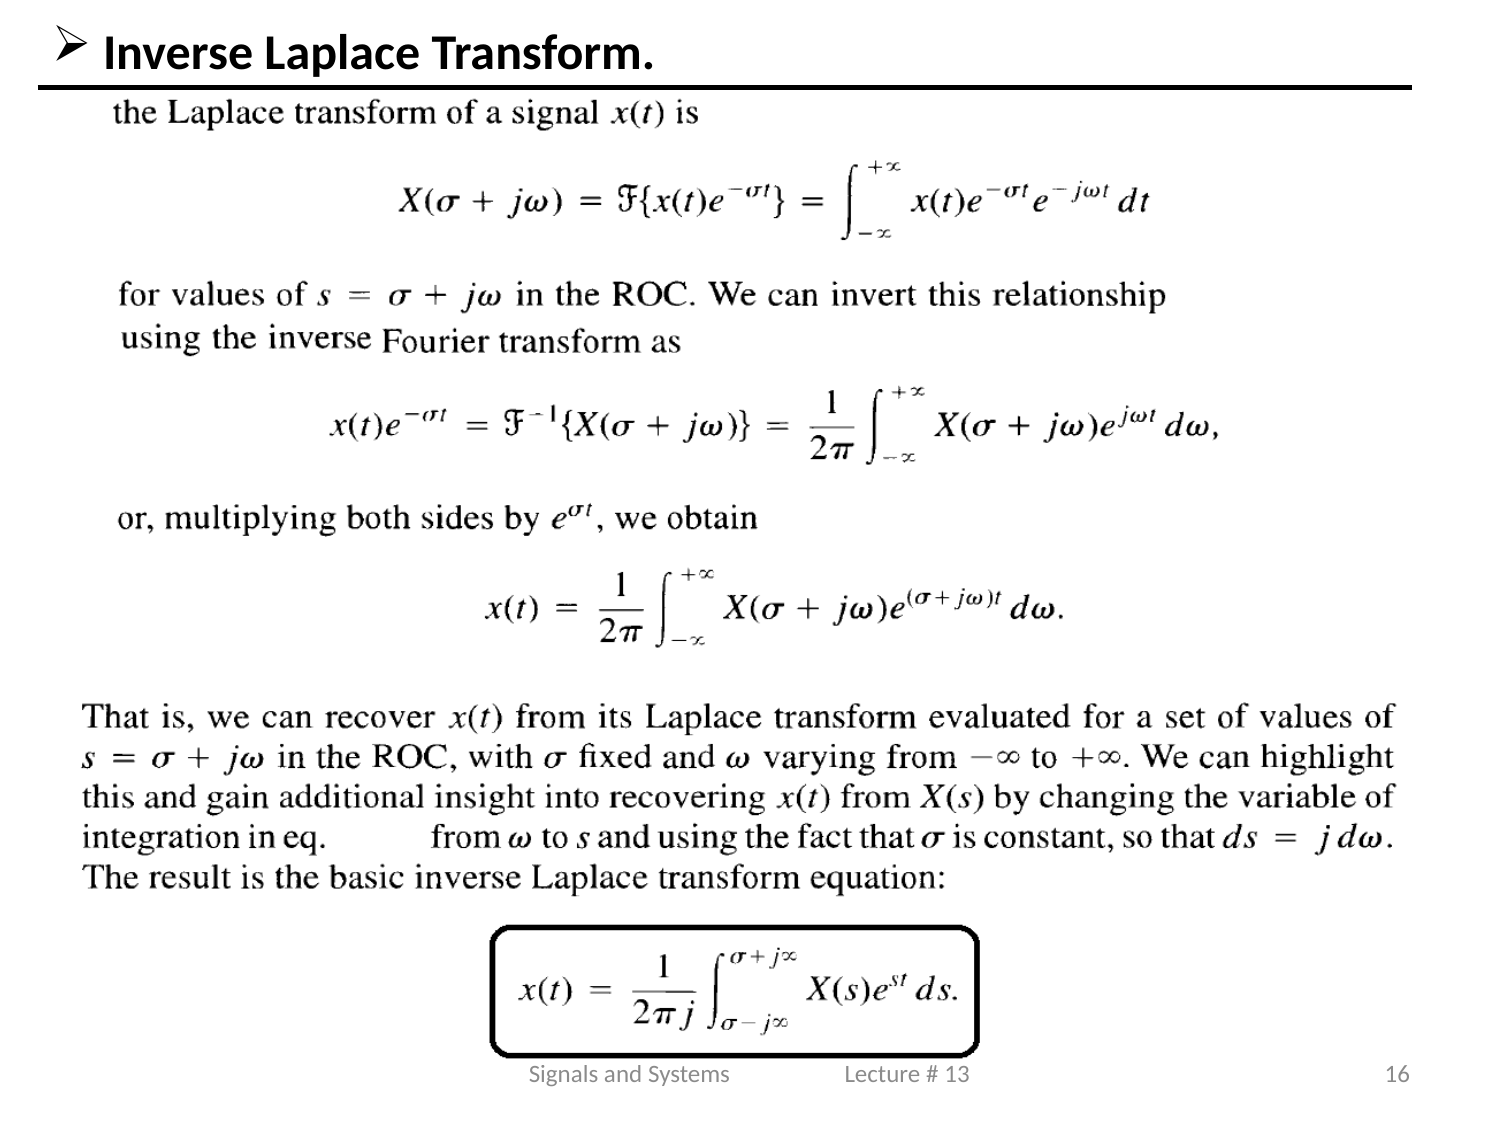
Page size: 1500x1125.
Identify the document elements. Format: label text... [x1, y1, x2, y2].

picture [73, 90, 1401, 1065]
text_box Inverse Laplace Transform. [37, 12, 1263, 87]
slide_number 16 [1074, 1042, 1425, 1103]
footer Signals and Systems Lecture # 13 [512, 1074, 988, 1103]
